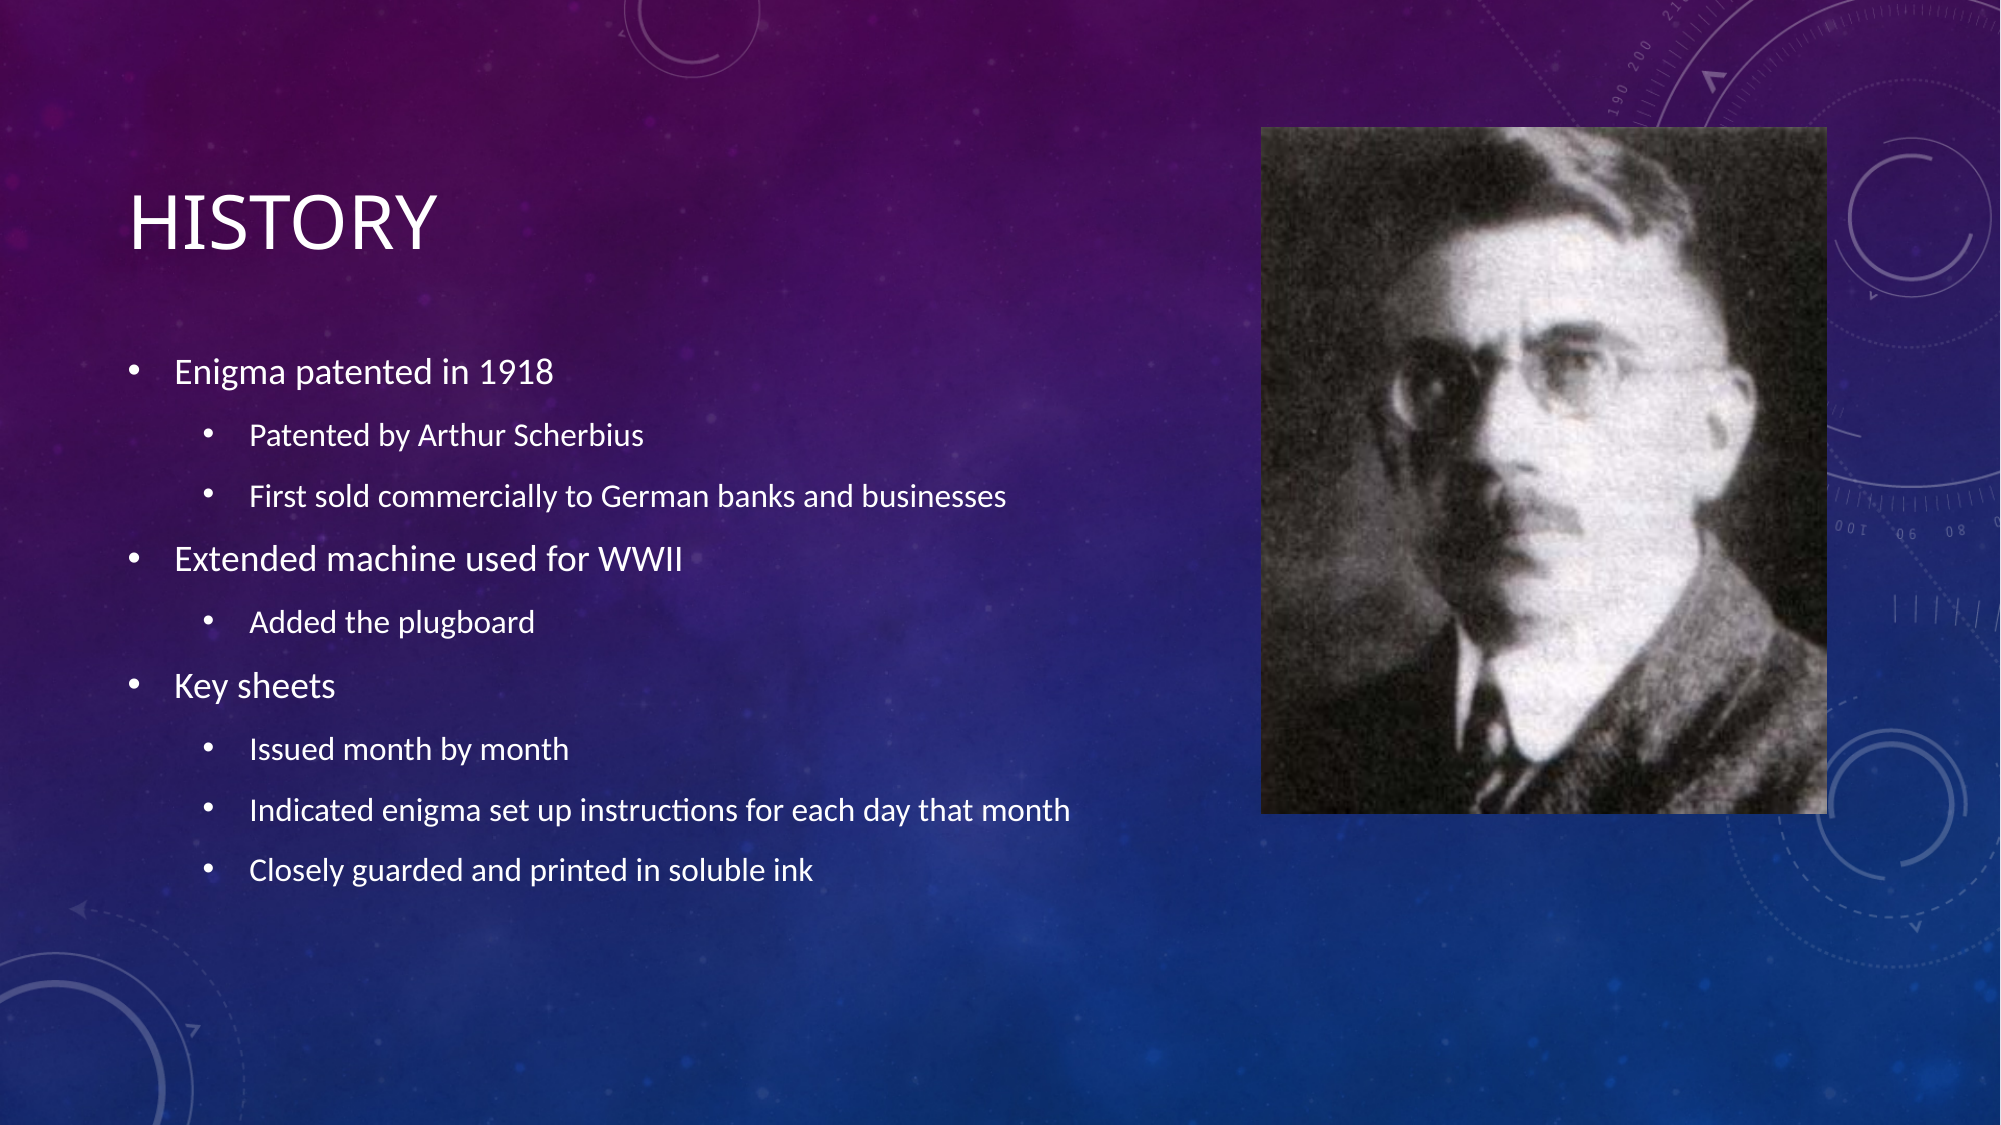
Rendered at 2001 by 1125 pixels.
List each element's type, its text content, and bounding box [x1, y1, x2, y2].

list Enigma patented in 1918 Patented by Arthur Scherbius First sold commercially to German banks and businesses Extended machine used for WWII Added the plugboard Key sheets Issued month by month Indicated enigma set up instructions for each day that month Closely guarded and printed in soluble ink [112, 351, 1775, 950]
title History [112, 99, 1775, 339]
picture [0, 0, 2001, 1125]
